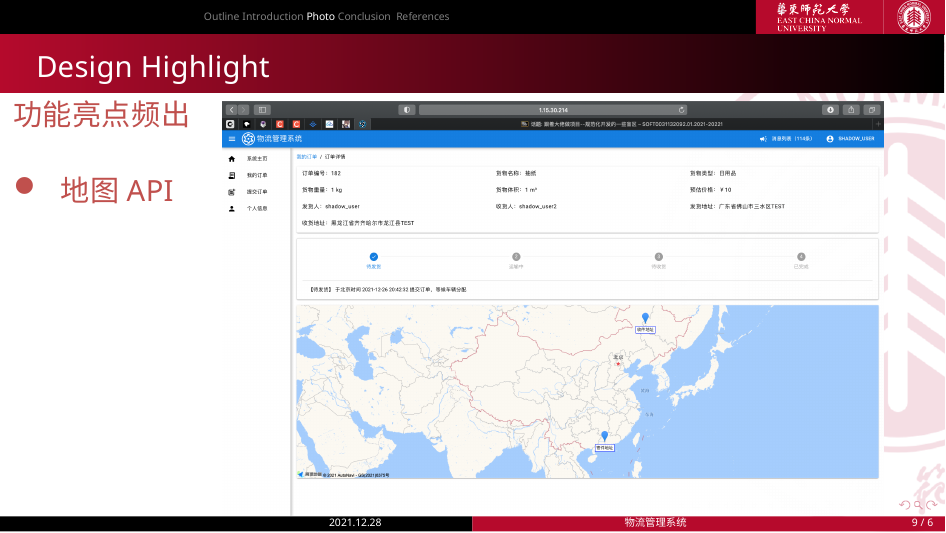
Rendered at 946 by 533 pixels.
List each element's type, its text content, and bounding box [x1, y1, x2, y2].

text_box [0, 0, 946, 93]
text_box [0, 516, 946, 532]
picture [221, 93, 945, 516]
text_box 功能亮点频出 地图API [11, 102, 217, 207]
